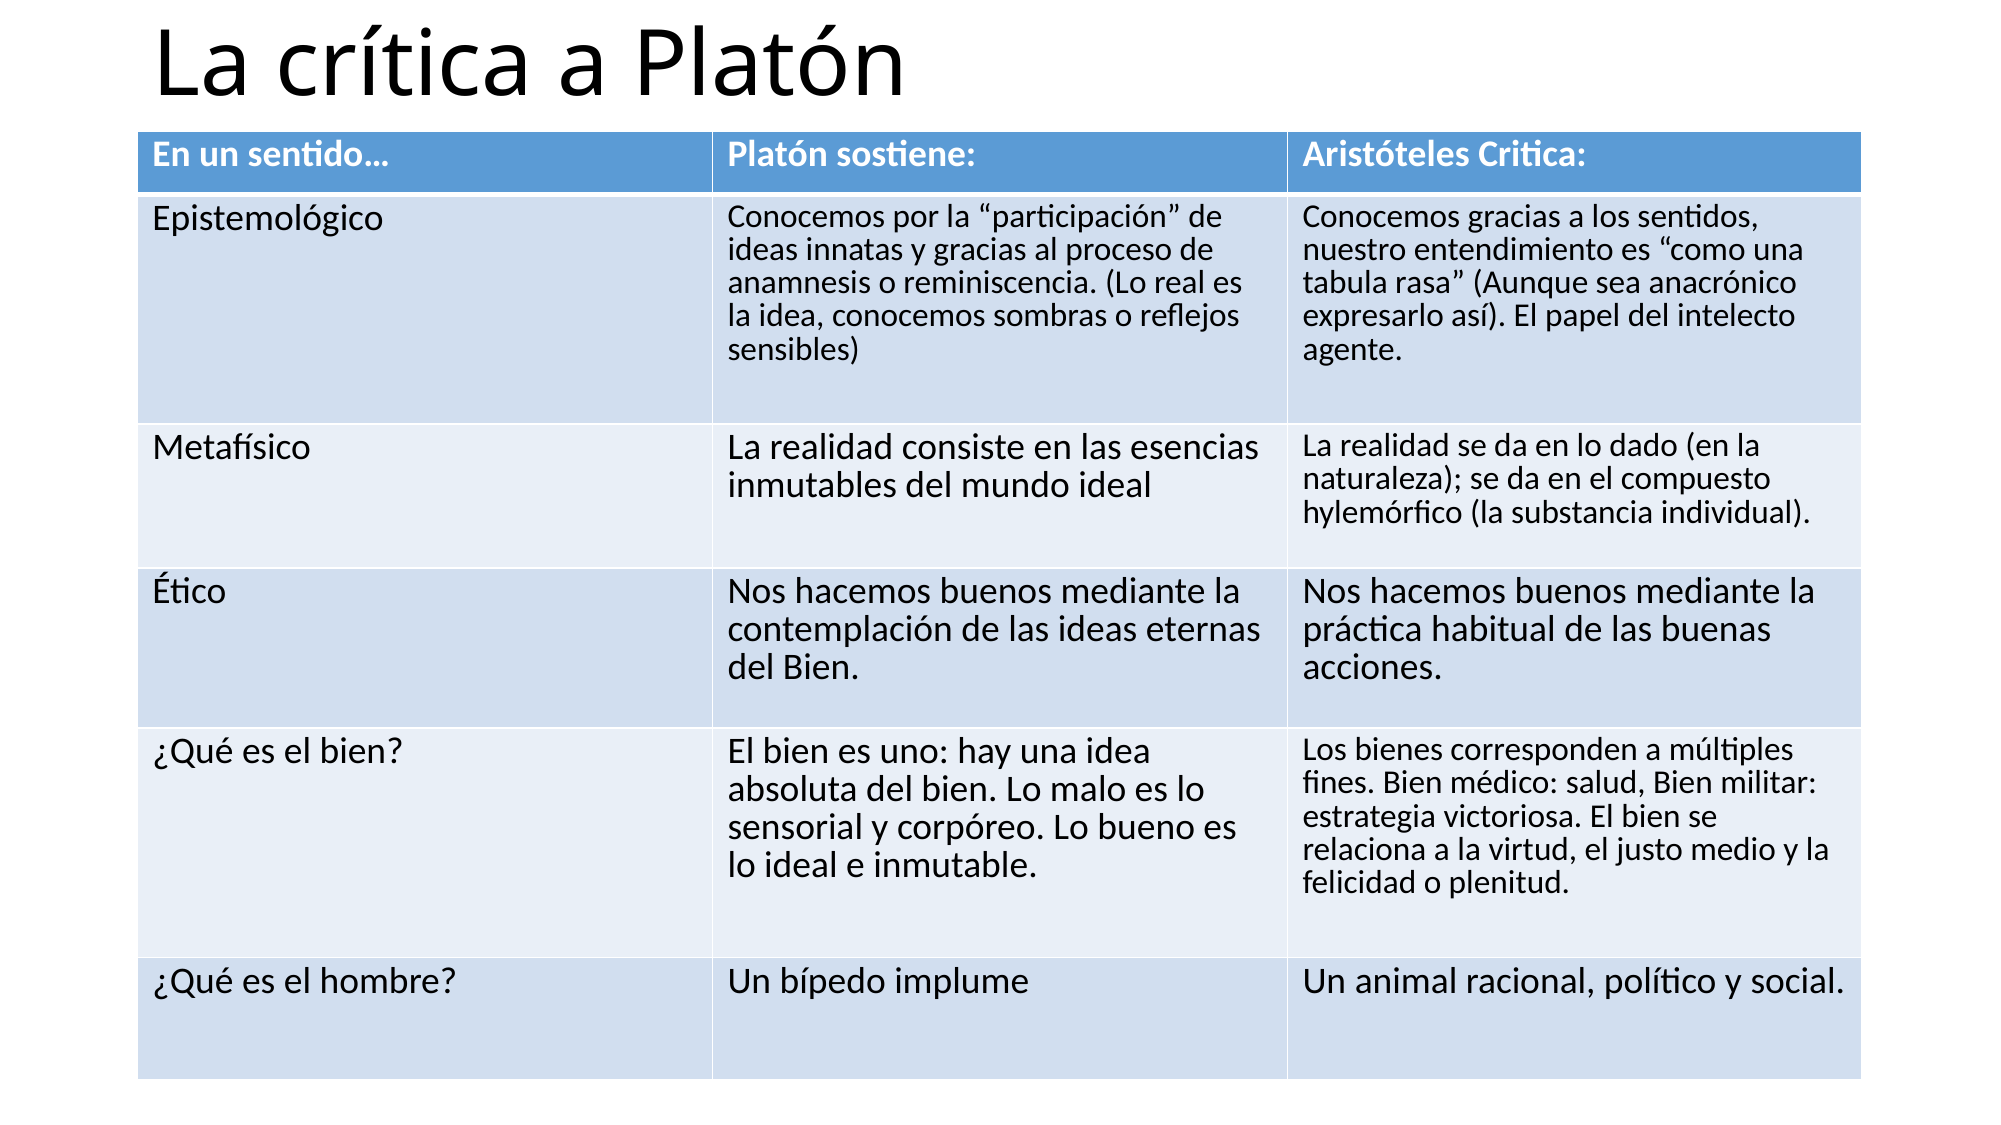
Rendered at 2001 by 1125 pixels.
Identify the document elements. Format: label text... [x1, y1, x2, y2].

table_cell Conocemos por la “participación” de ideas innatas y gracias al proceso de anamnesis o reminiscencia. (Lo real es la idea, conocemos sombras o reflejos sensibles) [713, 197, 1287, 423]
table_cell Los bienes corresponden a múltiples fines. Bien médico: salud, Bien militar: estrategia victoriosa. El bien se relaciona a la virtud, el justo medio y la felicidad o plenitud. [1288, 729, 1861, 957]
table_cell Metafísico [138, 425, 712, 567]
table_cell Nos hacemos buenos mediante la contemplación de las ideas eternas del Bien. [713, 569, 1287, 727]
title La crítica a Platón [137, 0, 1863, 130]
table_cell La realidad consiste en las esencias inmutables del mundo ideal [713, 425, 1287, 567]
table_header Platón sostiene: [713, 132, 1287, 192]
table_cell ¿Qué es el bien? [138, 729, 712, 957]
table_header Aristóteles Critica: [1288, 132, 1861, 192]
table_cell La realidad se da en lo dado (en la naturaleza); se da en el compuesto hylemórfico (la substancia individual). [1288, 425, 1861, 567]
table_cell El bien es uno: hay una idea absoluta del bien. Lo malo es lo sensorial y corpóreo. Lo bueno es lo ideal e inmutable. [713, 729, 1287, 957]
table_cell Conocemos gracias a los sentidos, nuestro entendimiento es “como una tabula rasa” (Aunque sea anacrónico expresarlo así). El papel del intelecto agente. [1288, 197, 1861, 423]
table_cell Ético [138, 569, 712, 727]
table_cell Un bípedo implume [713, 958, 1287, 1079]
table_cell Un animal racional, político y social. [1288, 958, 1861, 1079]
table_cell ¿Qué es el hombre? [138, 958, 712, 1079]
table_cell Nos hacemos buenos mediante la práctica habitual de las buenas acciones. [1288, 569, 1861, 727]
table_cell Epistemológico [138, 197, 712, 423]
table_header En un sentido… [138, 132, 712, 192]
